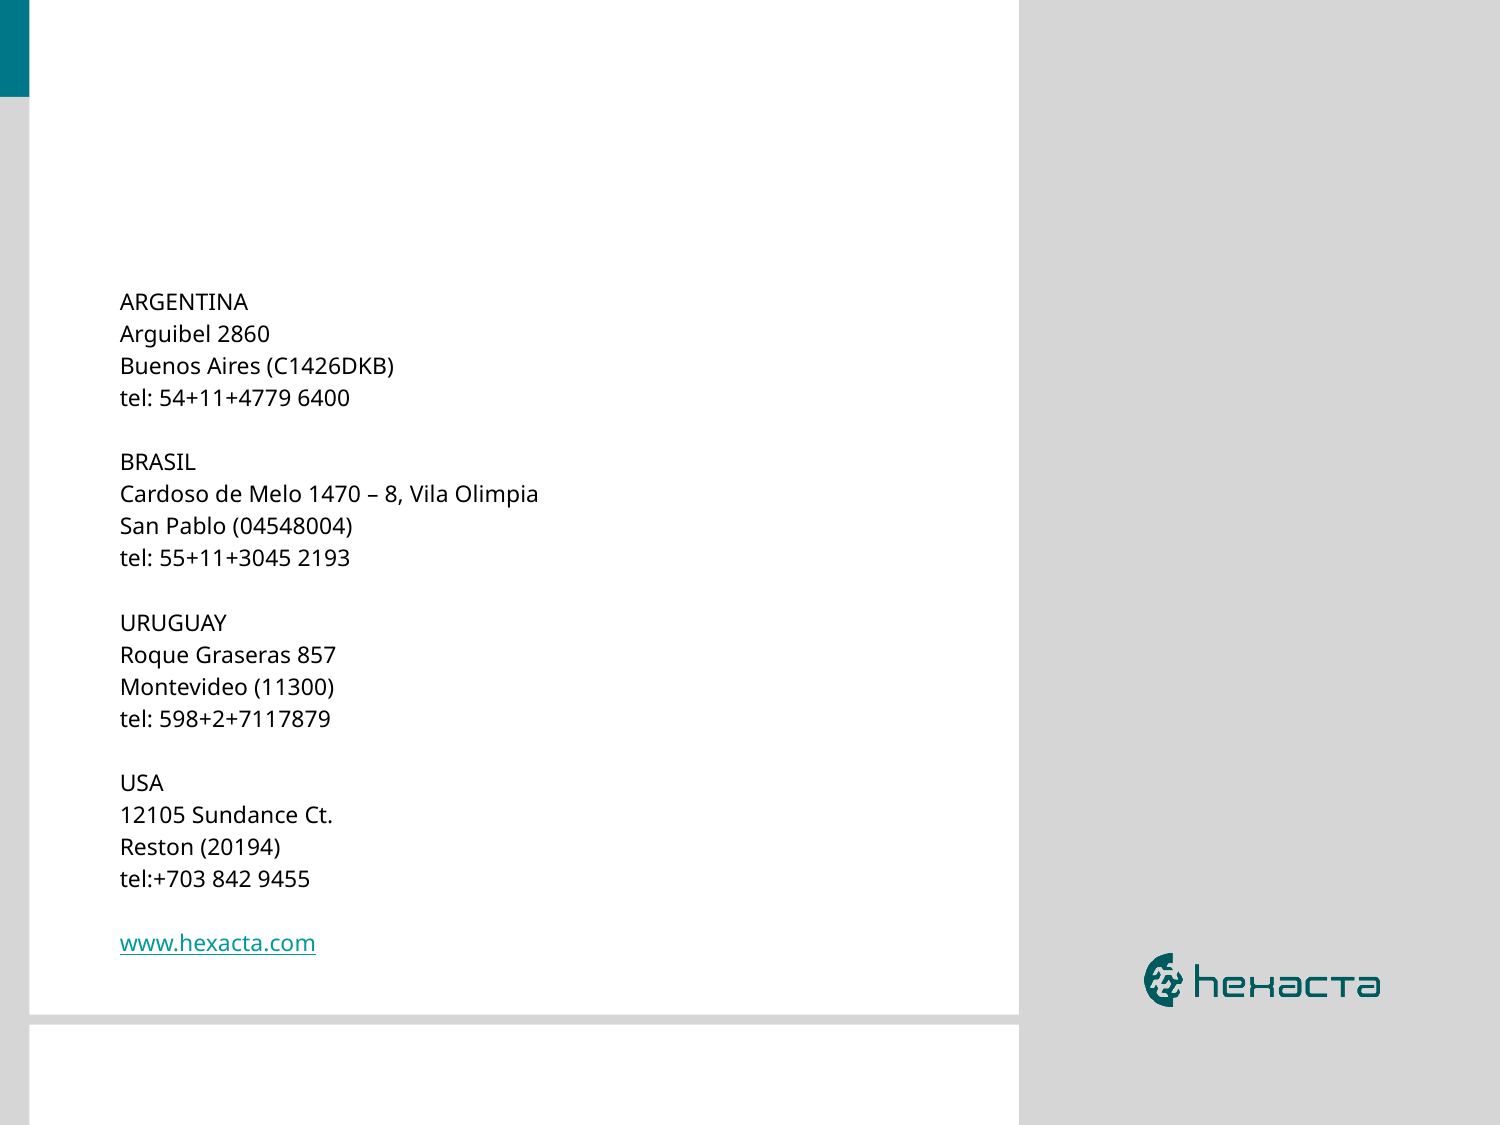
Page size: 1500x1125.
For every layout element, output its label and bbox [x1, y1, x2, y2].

picture [1144, 953, 1380, 1007]
